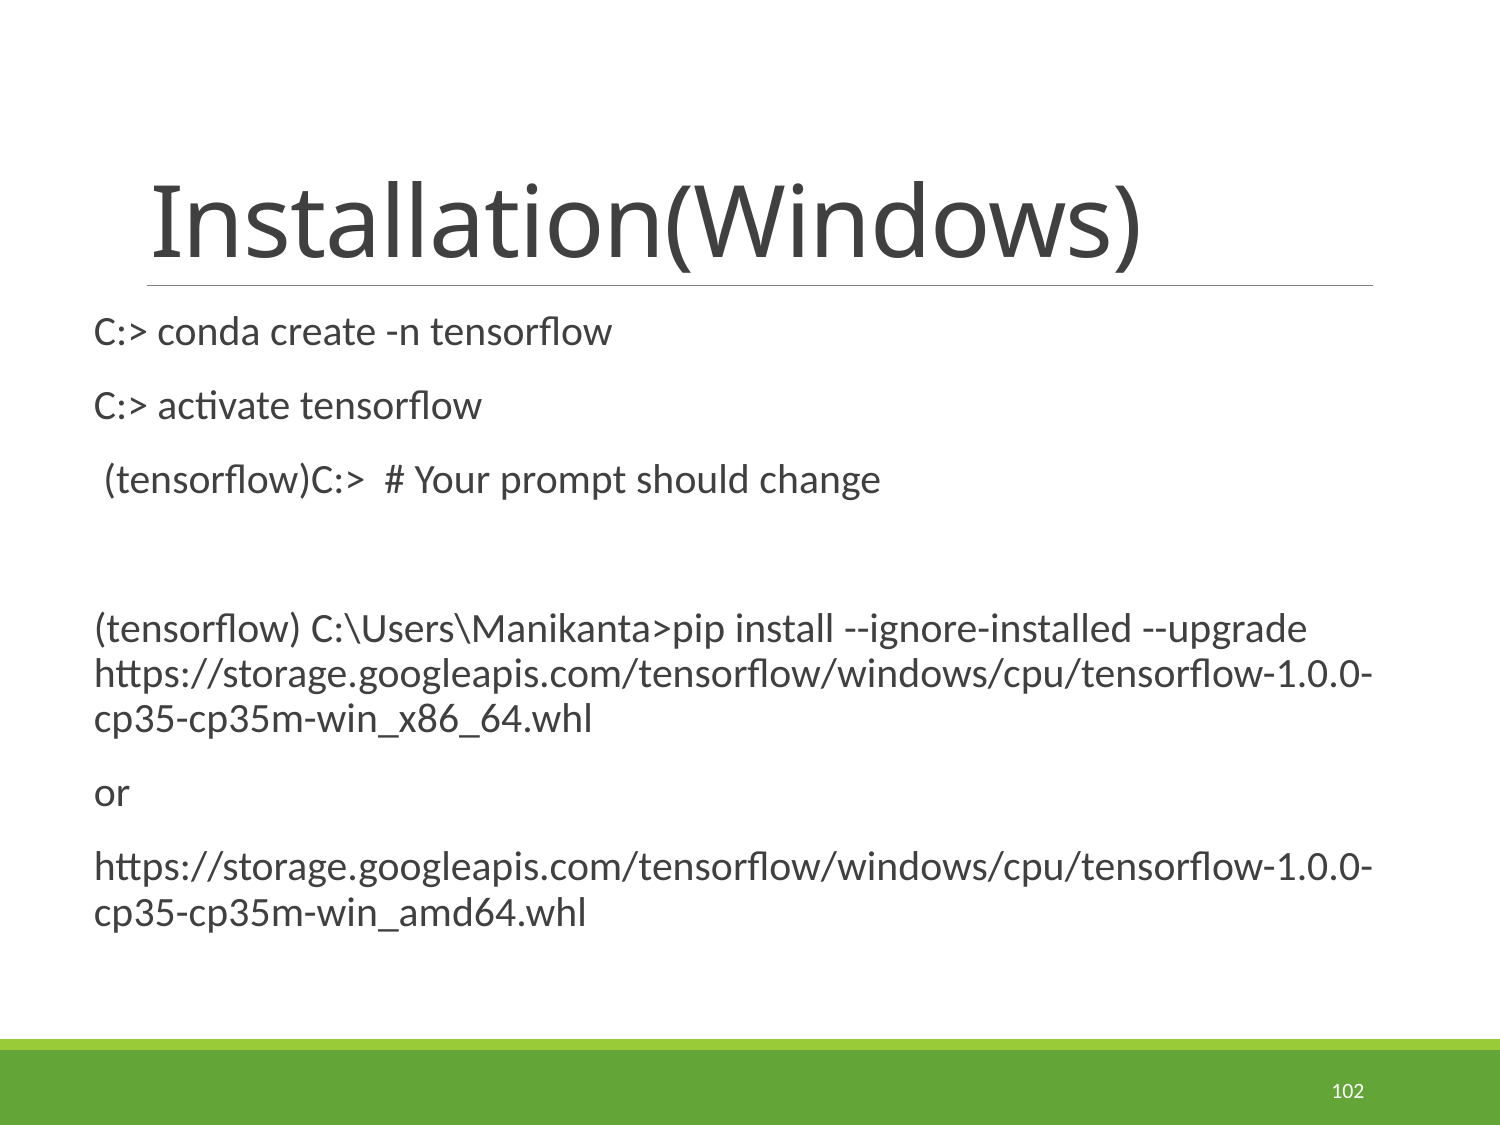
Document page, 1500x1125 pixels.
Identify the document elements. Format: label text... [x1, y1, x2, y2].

list C:> conda create -n tensorflow C:> activate tensorflow (tensorflow)C:> # Your prompt should change (tensorflow) C:\Users\Manikanta>pip install --ignore-installed --upgrade https://storage.googleapis.com/tensorflow/windows/cpu/tensorflow-1.0.0-cp35-cp35m-win_x86_64.whl or https://storage.googleapis.com/tensorflow/windows/cpu/tensorflow-1.0.0-cp35-cp35m-win_amd64.whl [78, 301, 1429, 1045]
title Installation(Windows) [135, 47, 1373, 285]
slide_number 102 [1218, 1059, 1380, 1120]
